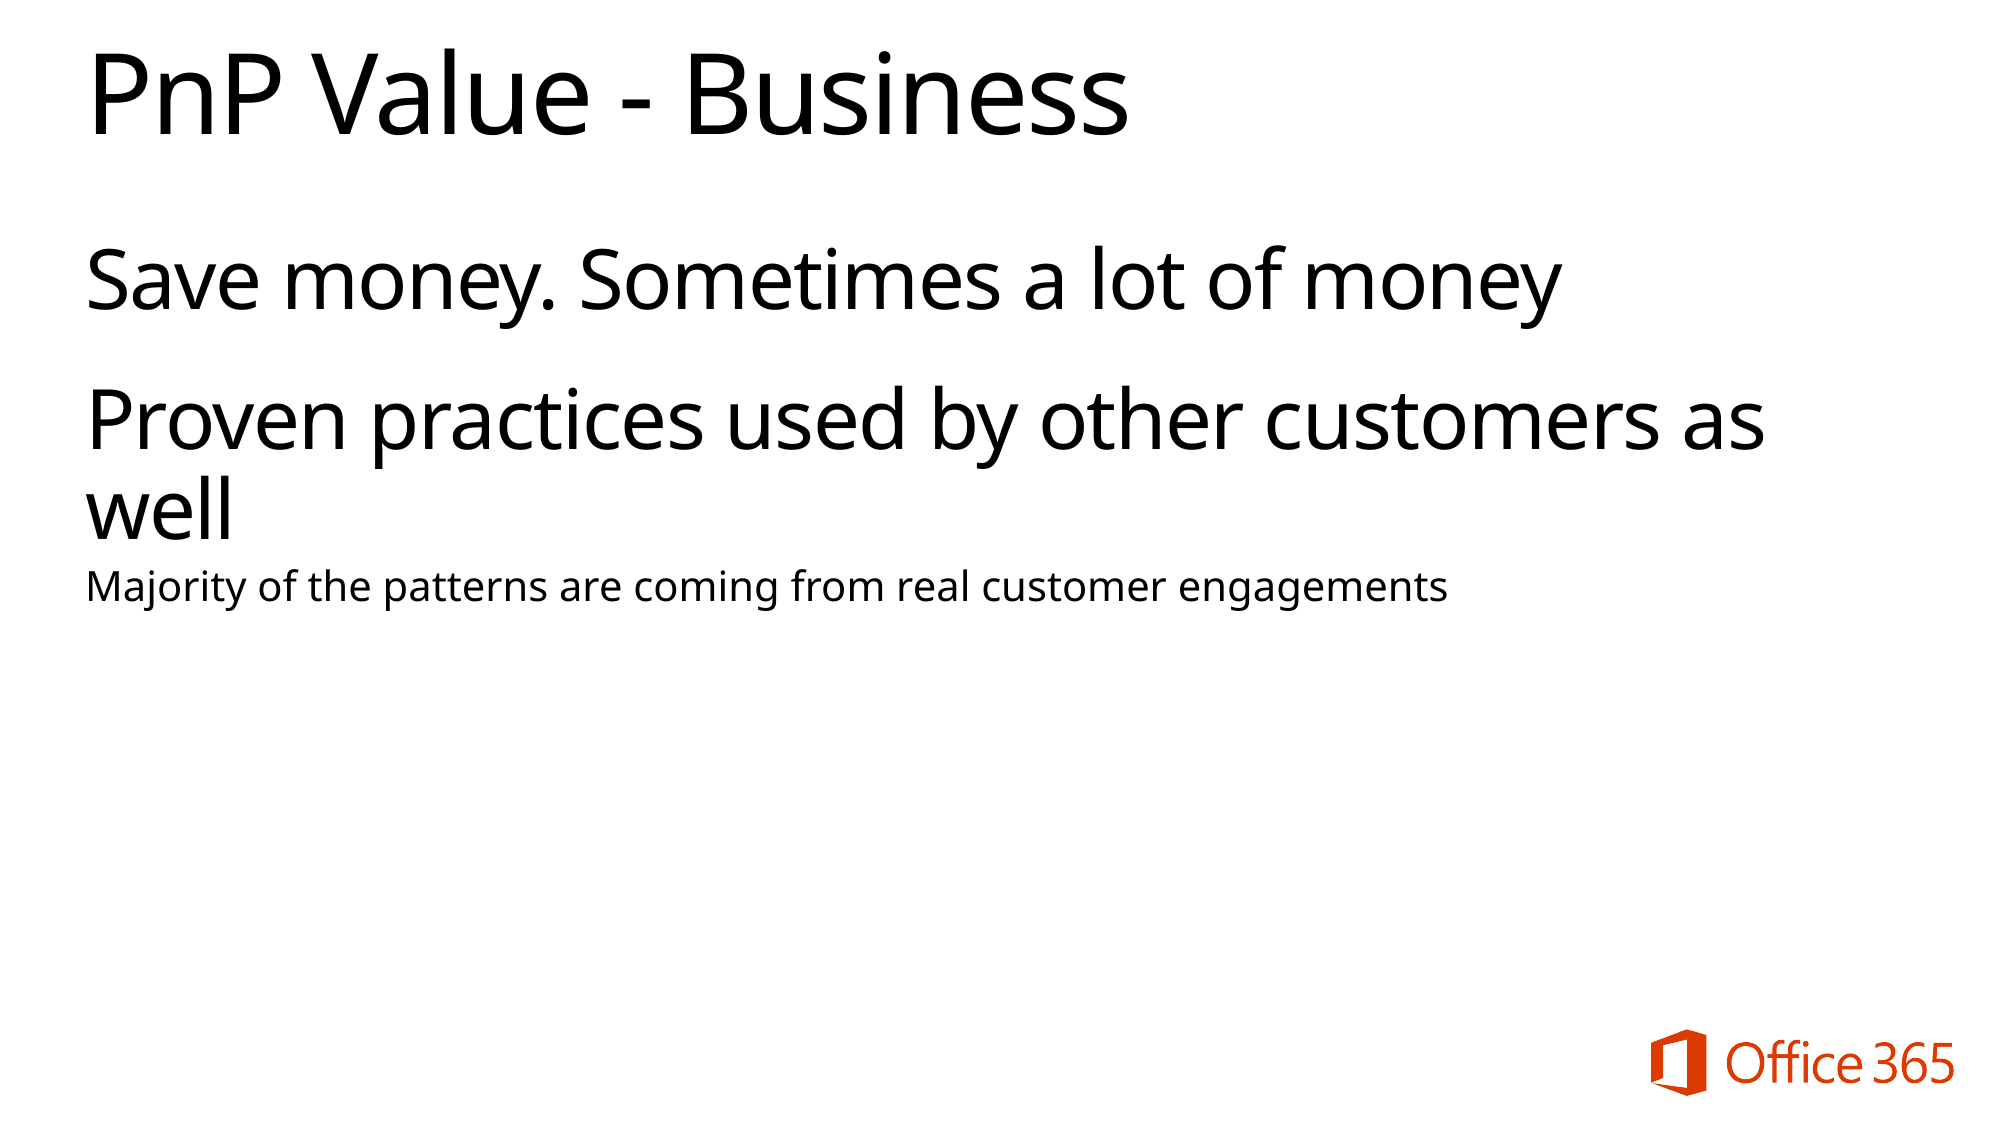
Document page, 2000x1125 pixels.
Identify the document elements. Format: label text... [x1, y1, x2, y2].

title PnP Value - Business [85, 37, 1914, 161]
picture [1622, 1000, 1981, 1125]
list Save money. Sometimes a lot of money Proven practices used by other customers as well Majority of the patterns are coming from real customer engagements [85, 237, 1914, 562]
